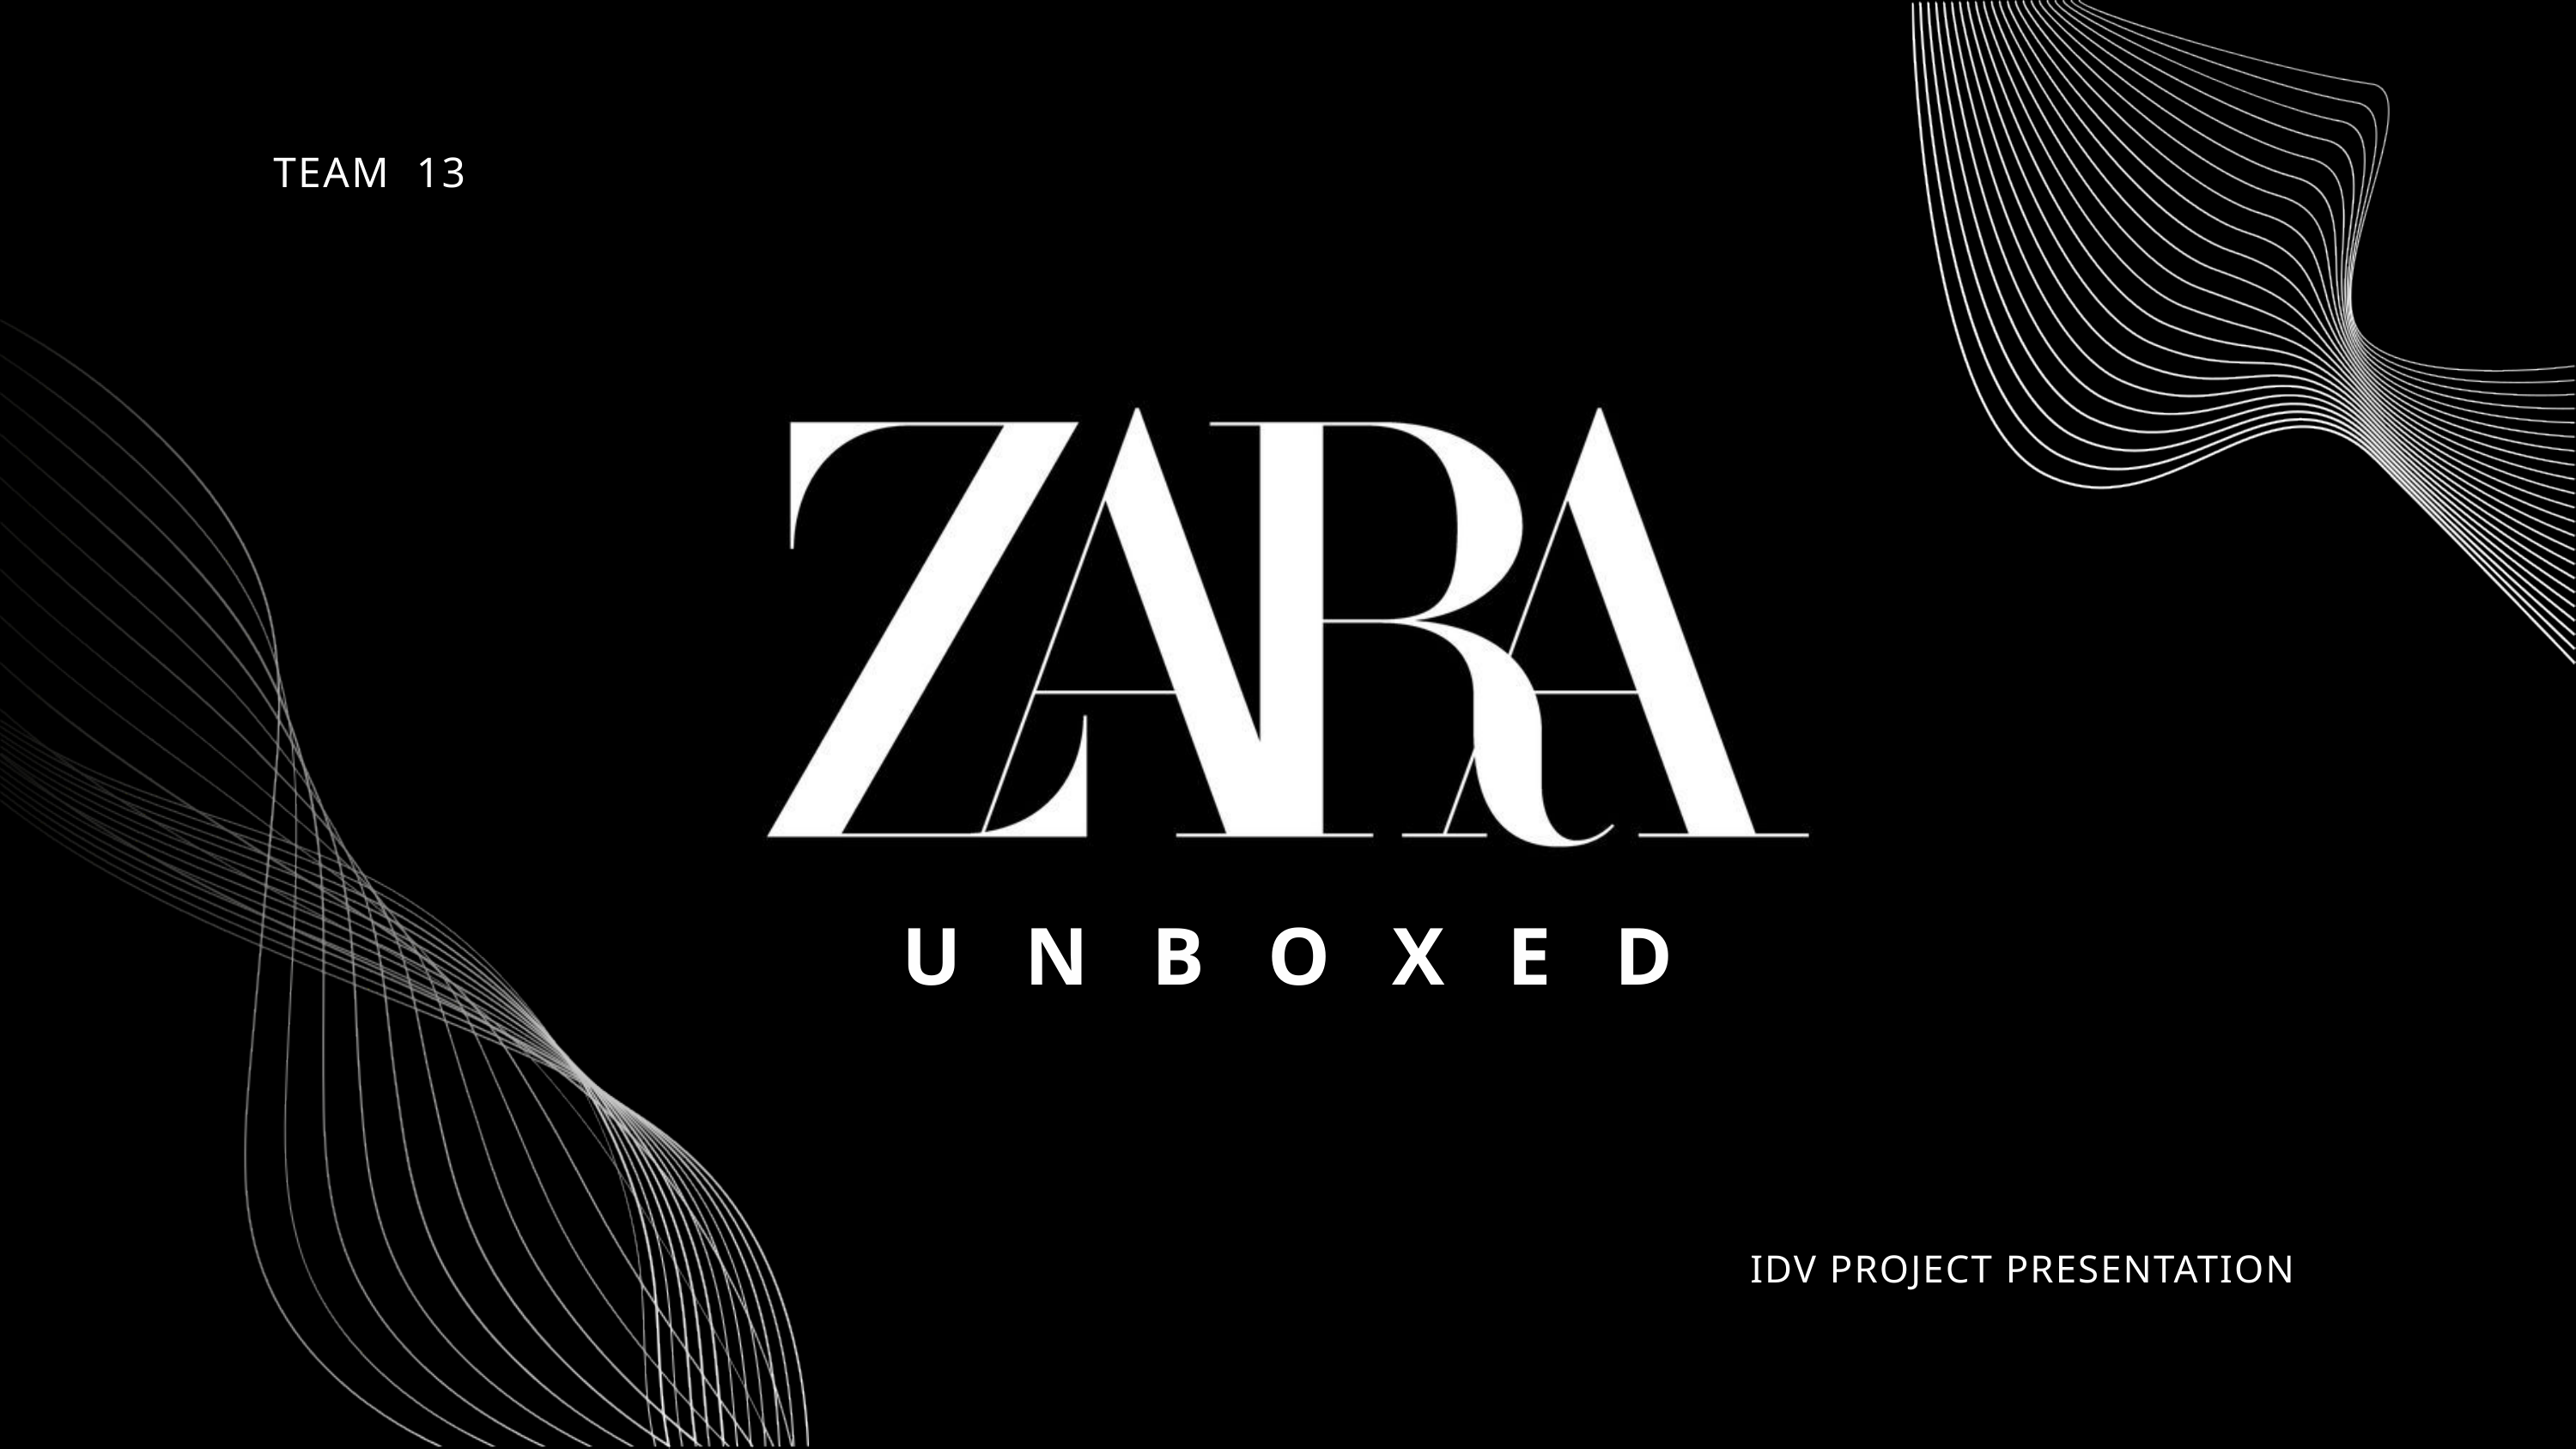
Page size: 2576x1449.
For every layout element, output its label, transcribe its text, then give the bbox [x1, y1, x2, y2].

text_box [1911, 0, 2576, 664]
text_box [0, 319, 810, 1449]
text_box [762, 332, 1814, 890]
text_box IDV PROJECT PRESENTATION [1750, 1238, 2432, 1291]
text_box UNBOXED [453, 890, 2123, 1002]
text_box TEAM 13 [273, 137, 955, 196]
